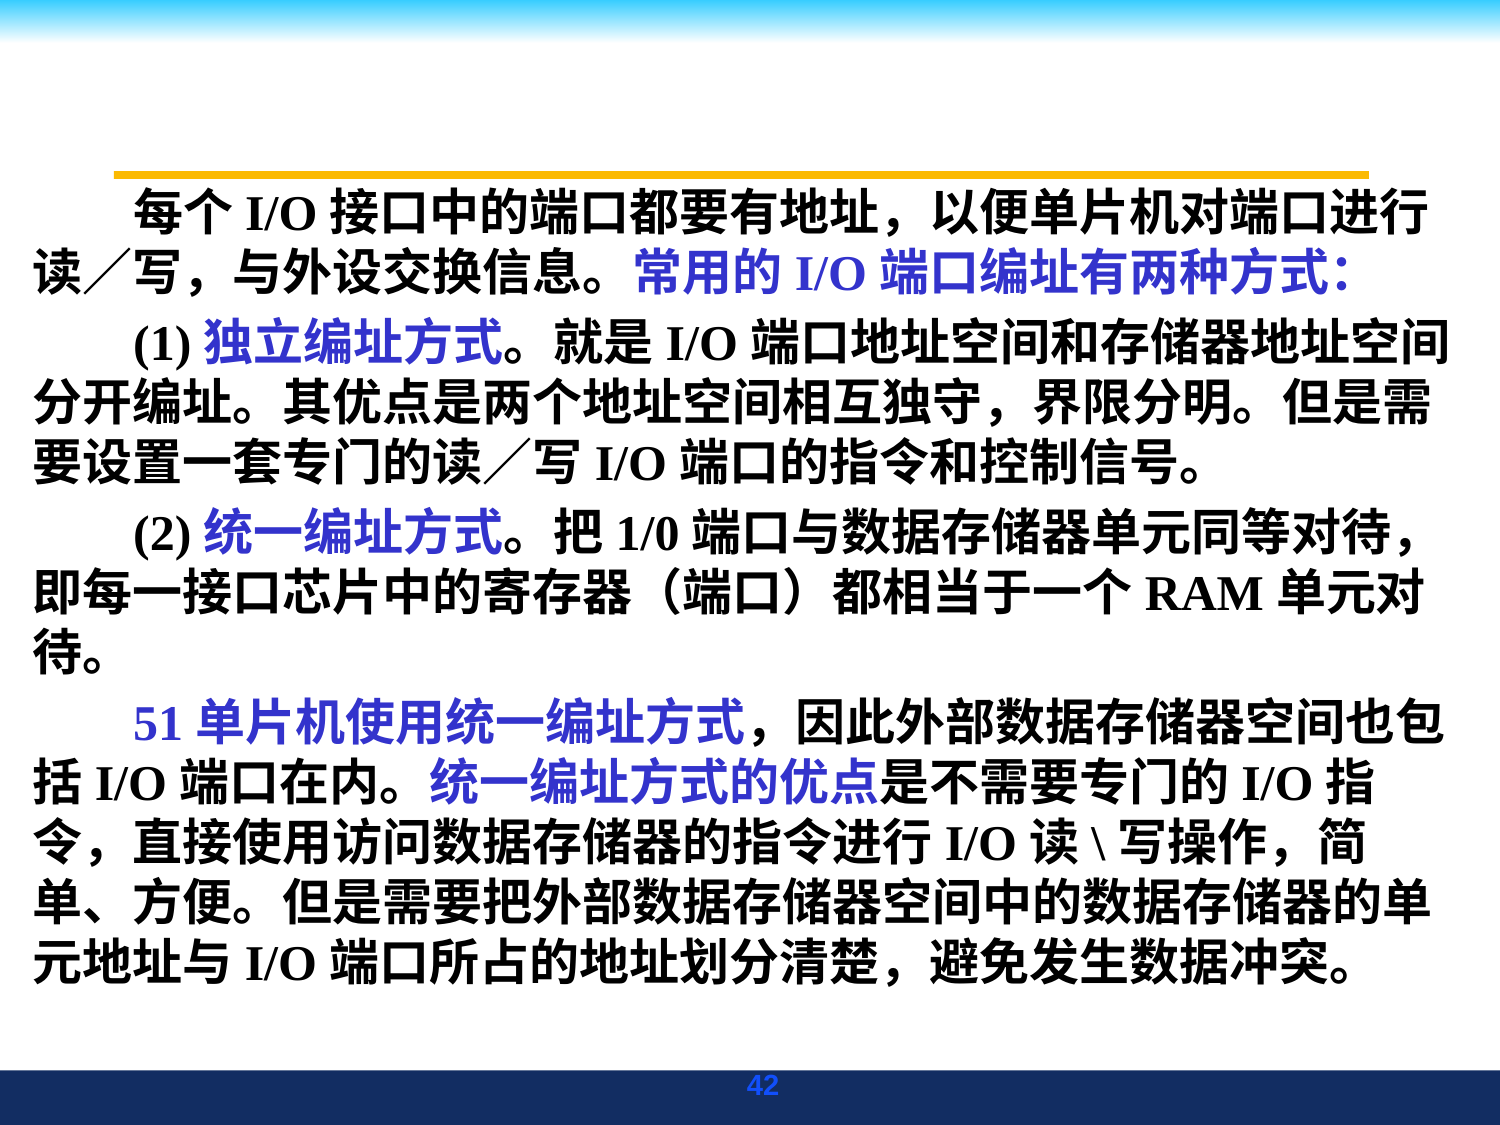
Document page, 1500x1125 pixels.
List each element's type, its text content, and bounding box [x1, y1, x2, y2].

footer 42 [525, 1045, 1001, 1122]
list 每个I/O接口中的端口都要有地址，以便单片机对端口进行读／写，与外设交换信息。常用的I/O端口编址有两种方式： (1)独立编址方式。就是I/O端口地址空间和存储器地址空间分开编址。其优点是两个地址空间相互独守，界限分明。但是需要设置一套专门的读／写I/O端口的指令和控制信号。 (2)统一编址方式。把1/0端口与数据存储器单元同等对待，即每一接口芯片中的寄存器（端口）都相当于一个RAM单元对待。 51单片机使用统一编址方式，因此外部数据存储器空间也包括I/O端口在内。统一编址方式的优点是不需要专门的I/O指令，直接使用访问数据存储器的指令进行I/O读\写操作，简单、方便。但是需要把外部数据存储器空间中的数据存储器的单元地址与I/O端口所占的地址划分清楚，避免发生数据冲突。 [17, 172, 1483, 1007]
